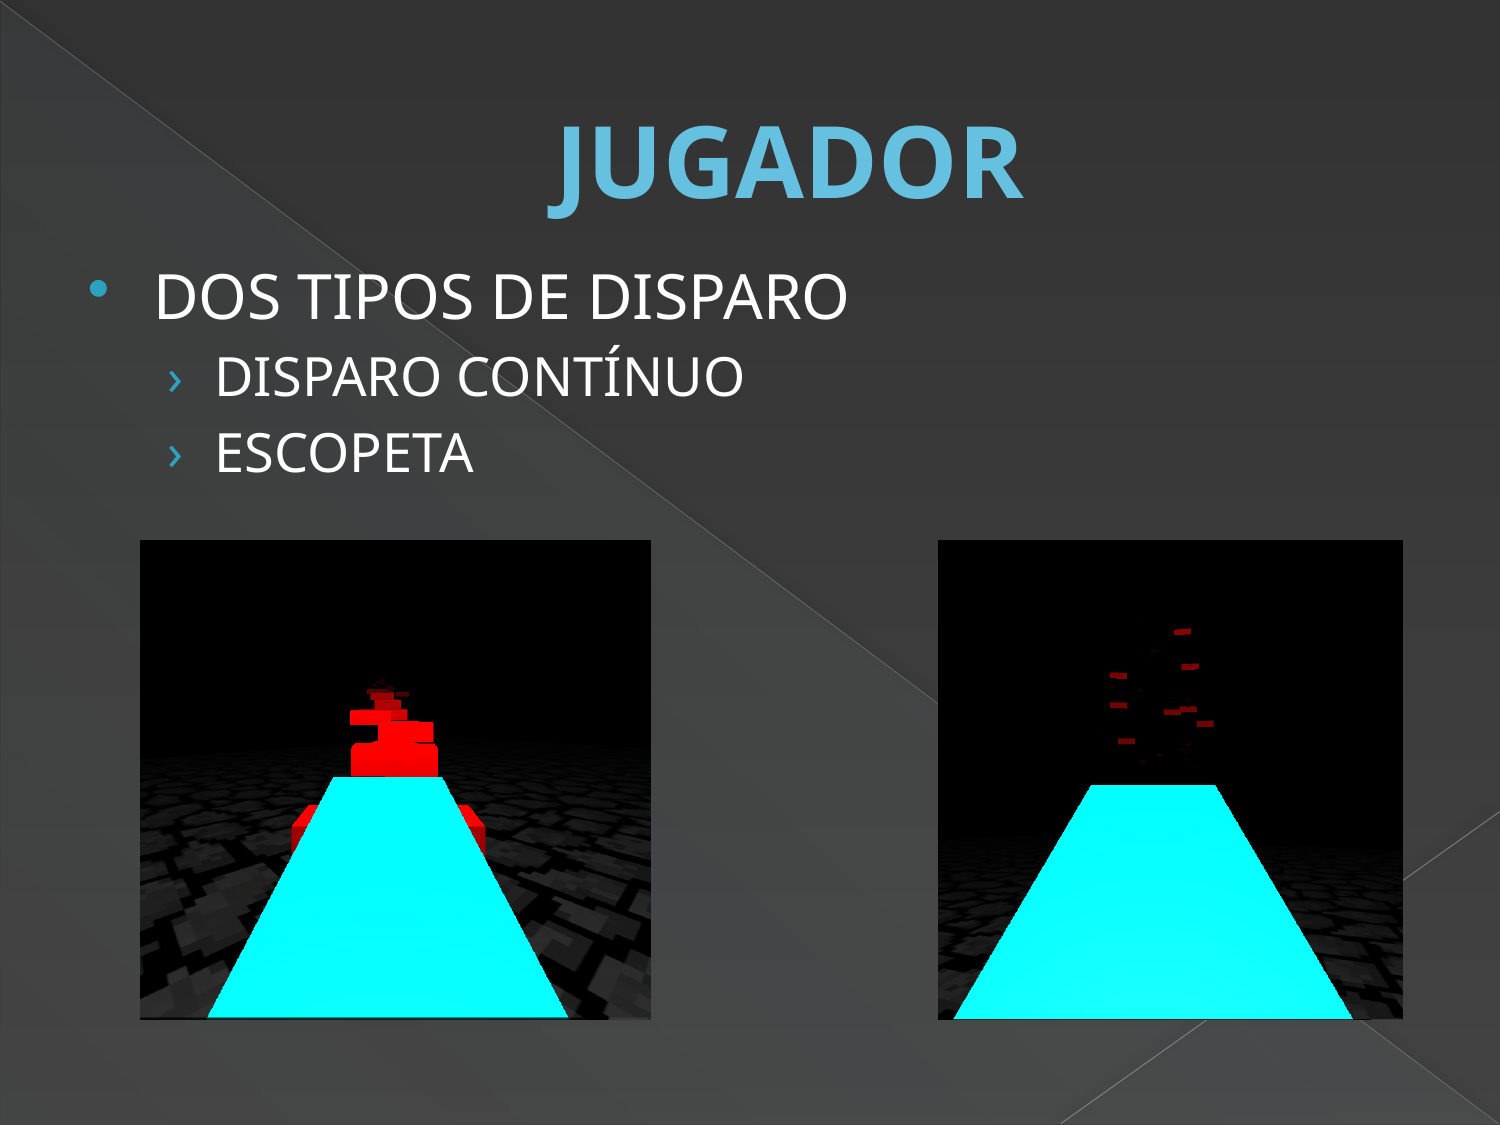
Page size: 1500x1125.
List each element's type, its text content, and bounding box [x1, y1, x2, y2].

picture [140, 540, 651, 1020]
list DOS TIPOS DE DISPARO DISPARO CONTÍNUO ESCOPETA [64, 249, 1415, 1000]
title JUGADOR [75, 43, 1425, 274]
picture [938, 540, 1403, 1020]
